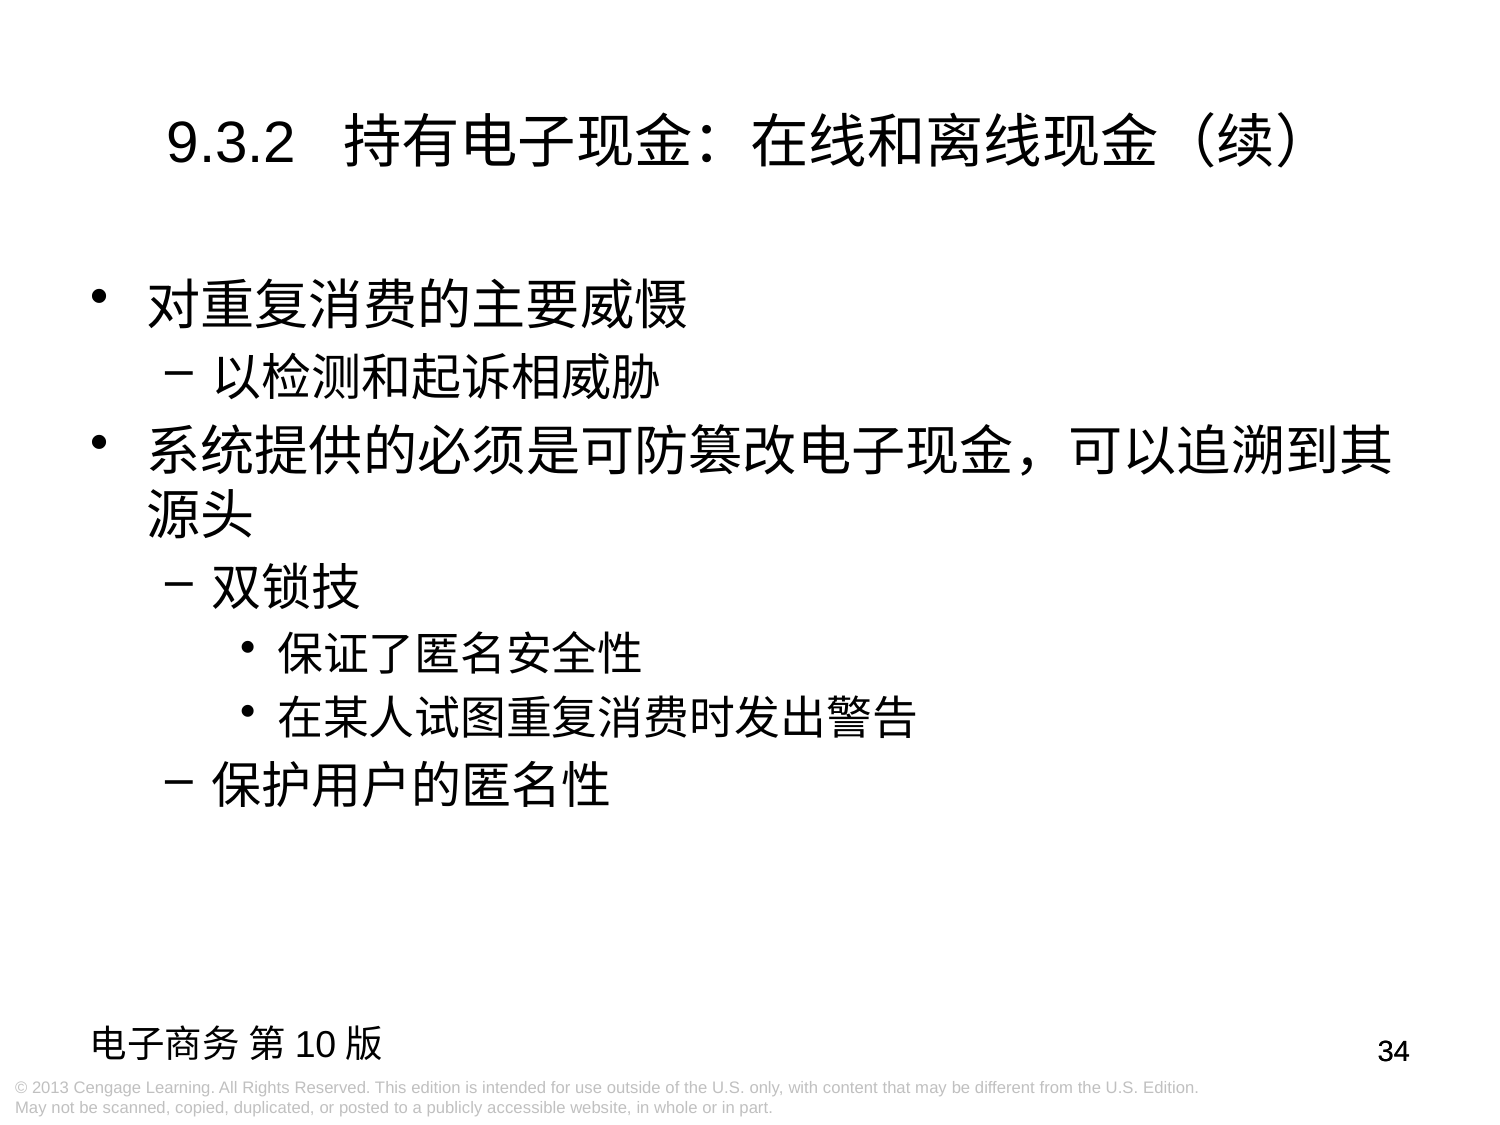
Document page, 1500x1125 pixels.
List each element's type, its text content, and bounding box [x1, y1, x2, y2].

title 9.3.2 持有电子现金：在线和离线现金（续） [75, 45, 1425, 233]
slide_number 34 [1074, 1024, 1426, 1103]
list 对重复消费的主要威慑 以检测和起诉相威胁 系统提供的必须是可防篡改电子现金，可以追溯到其源头 双锁技 保证了匿名安全性 在某人试图重复消费时发出警告 保护用户的匿名性 [75, 262, 1425, 1005]
